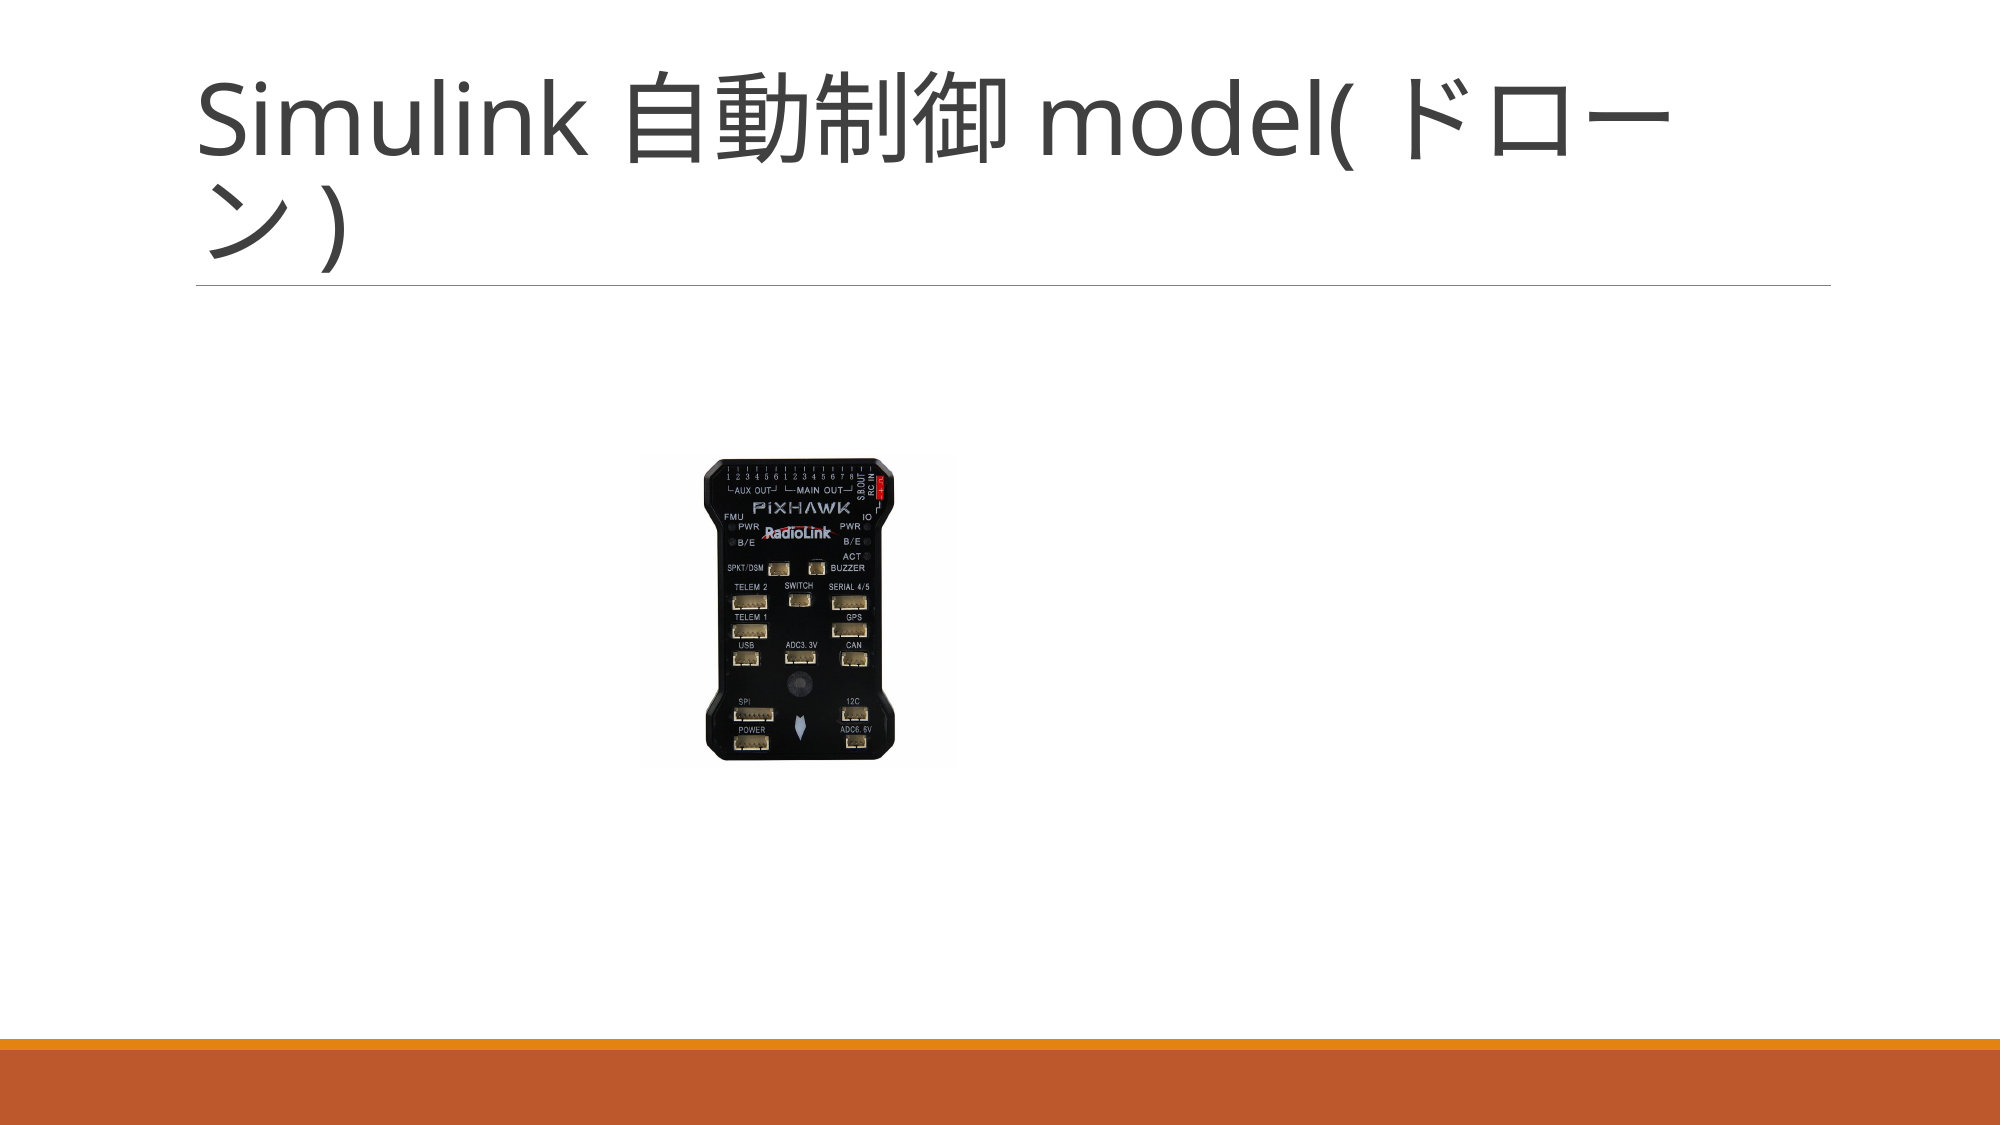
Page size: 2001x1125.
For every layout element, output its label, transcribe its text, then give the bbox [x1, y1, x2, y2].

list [640, 453, 956, 769]
title Simulink自動制御model(ドローン) [180, 47, 1830, 285]
